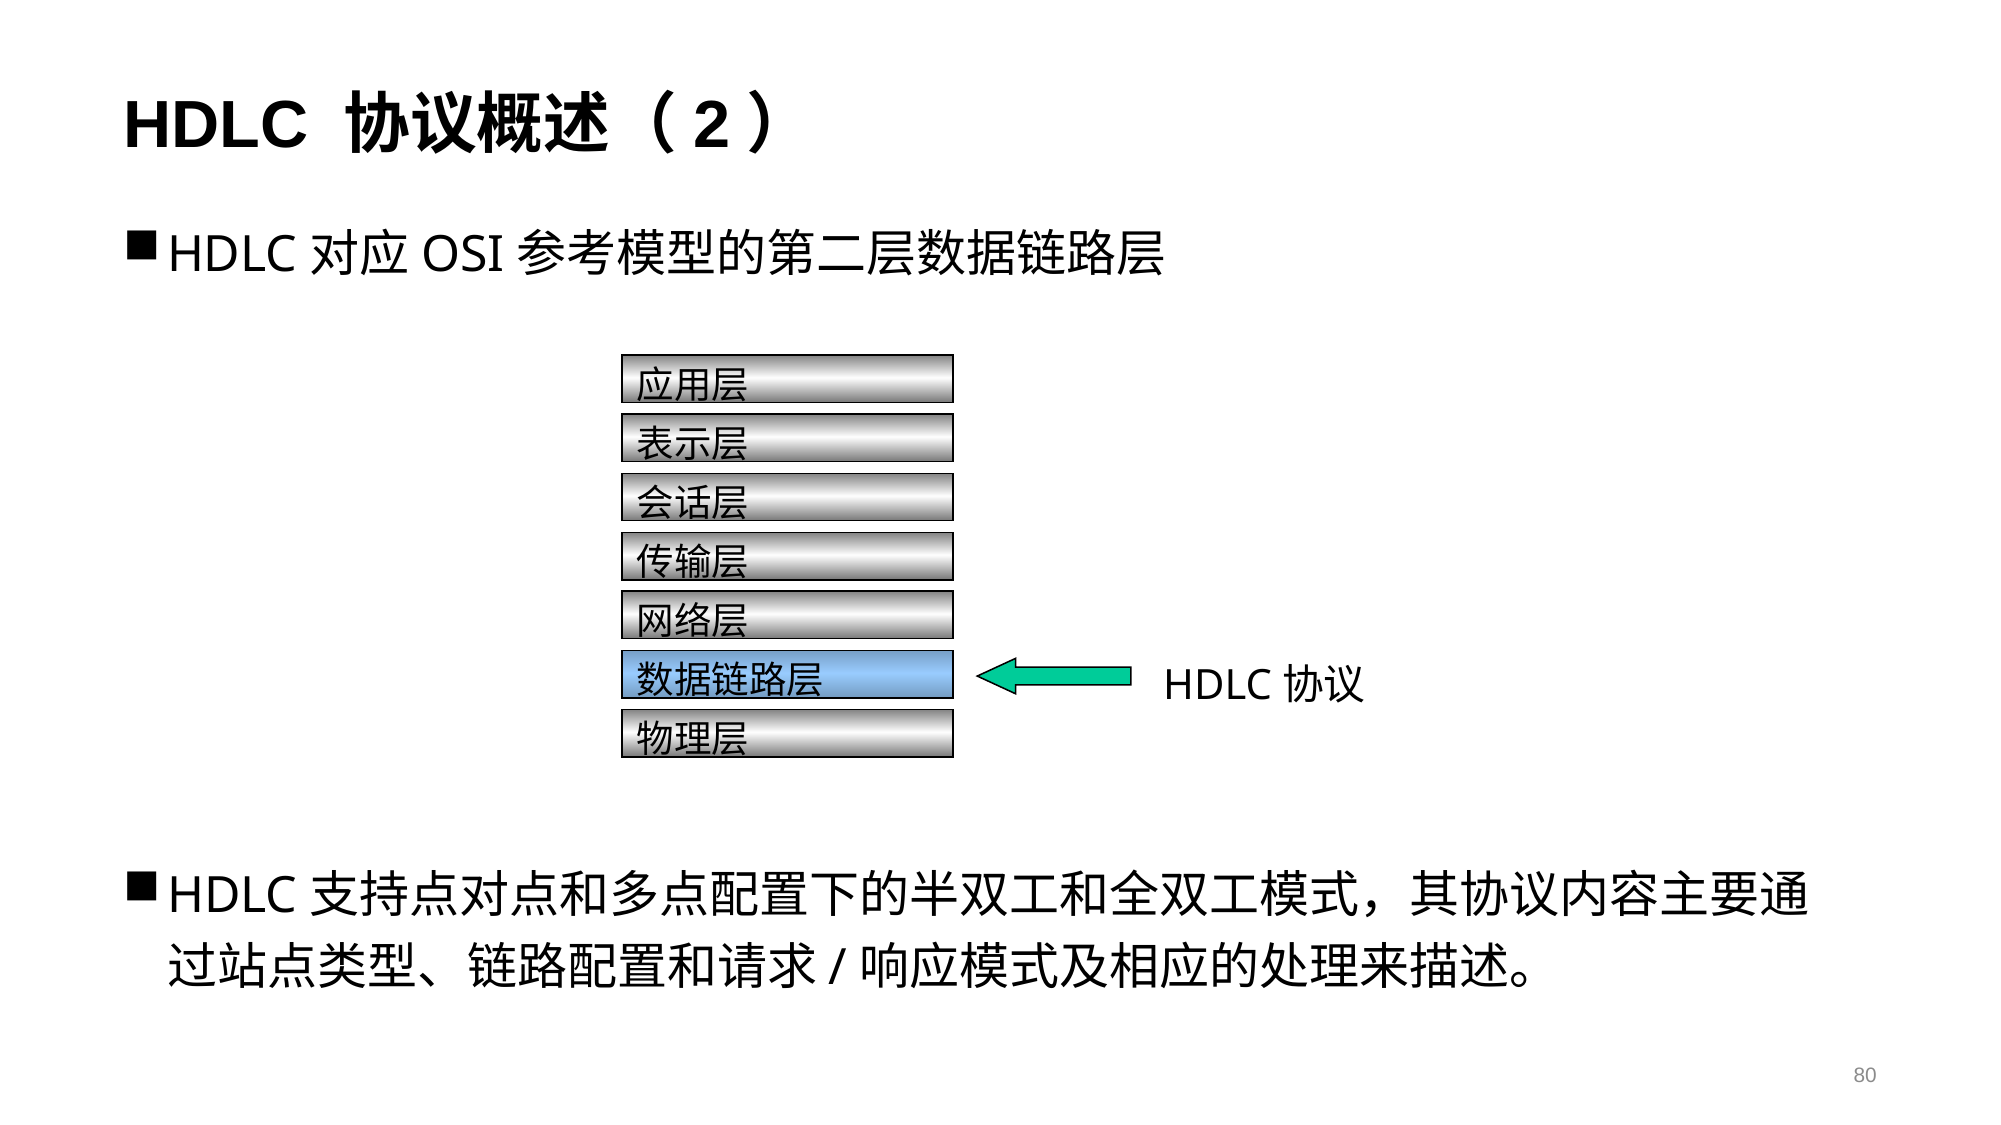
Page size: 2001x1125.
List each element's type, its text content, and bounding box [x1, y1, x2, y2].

text_box HDLC支持点对点和多点配置下的半双工和全双工模式，其协议内容主要通过站点类型、链路配置和请求/响应模式及相应的处理来描述。 [108, 843, 1860, 1023]
title HDLC 协议概述（2） [108, 21, 1890, 169]
text_box HDLC协议 [1148, 640, 1456, 716]
list HDLC对应OSI参考模型的第二层数据链路层 [108, 201, 1840, 347]
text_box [622, 354, 953, 757]
text_box [977, 658, 1131, 694]
slide_number 80 [1759, 1051, 1892, 1097]
